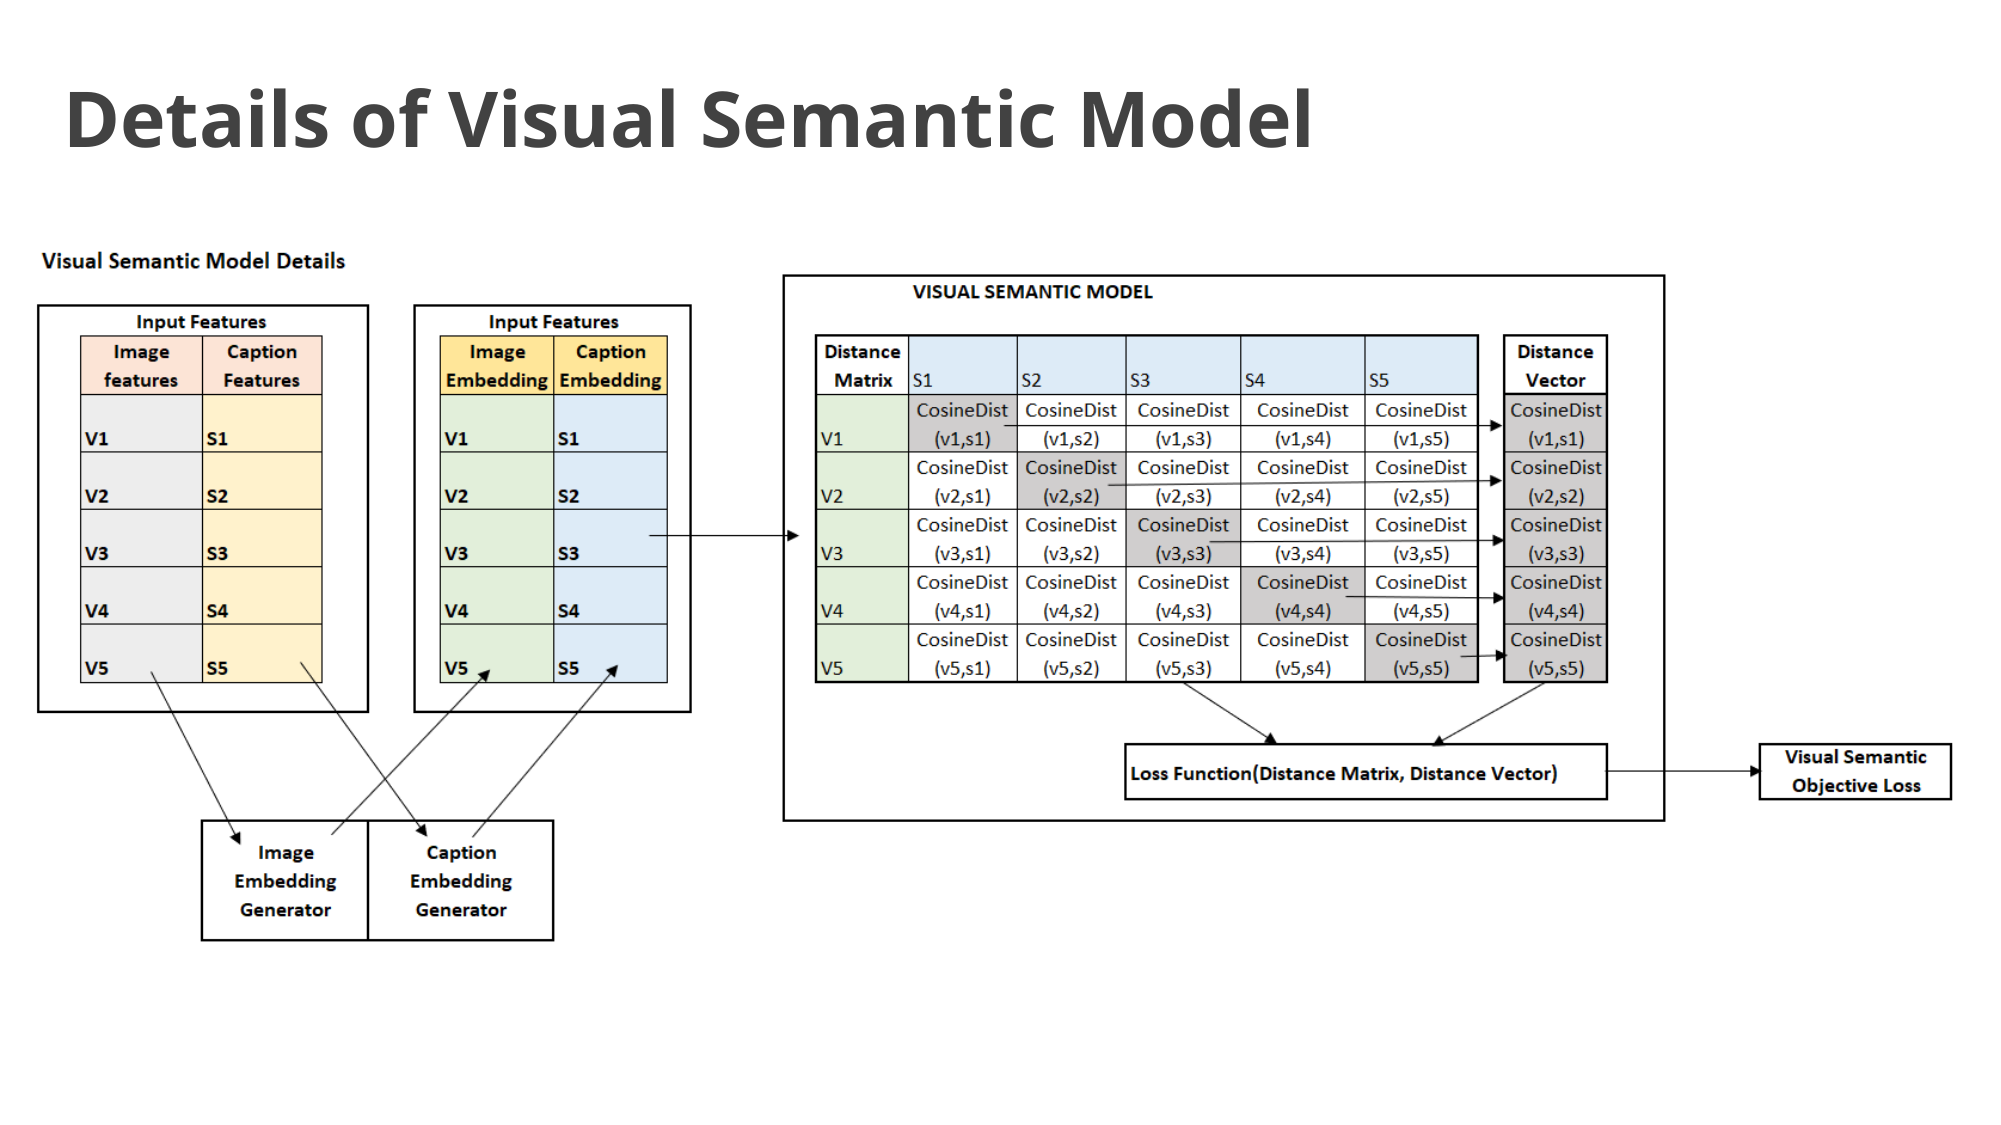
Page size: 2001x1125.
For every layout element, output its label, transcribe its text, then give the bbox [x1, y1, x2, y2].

picture [24, 247, 1976, 970]
title Details of Visual Semantic Model [48, 23, 1774, 223]
